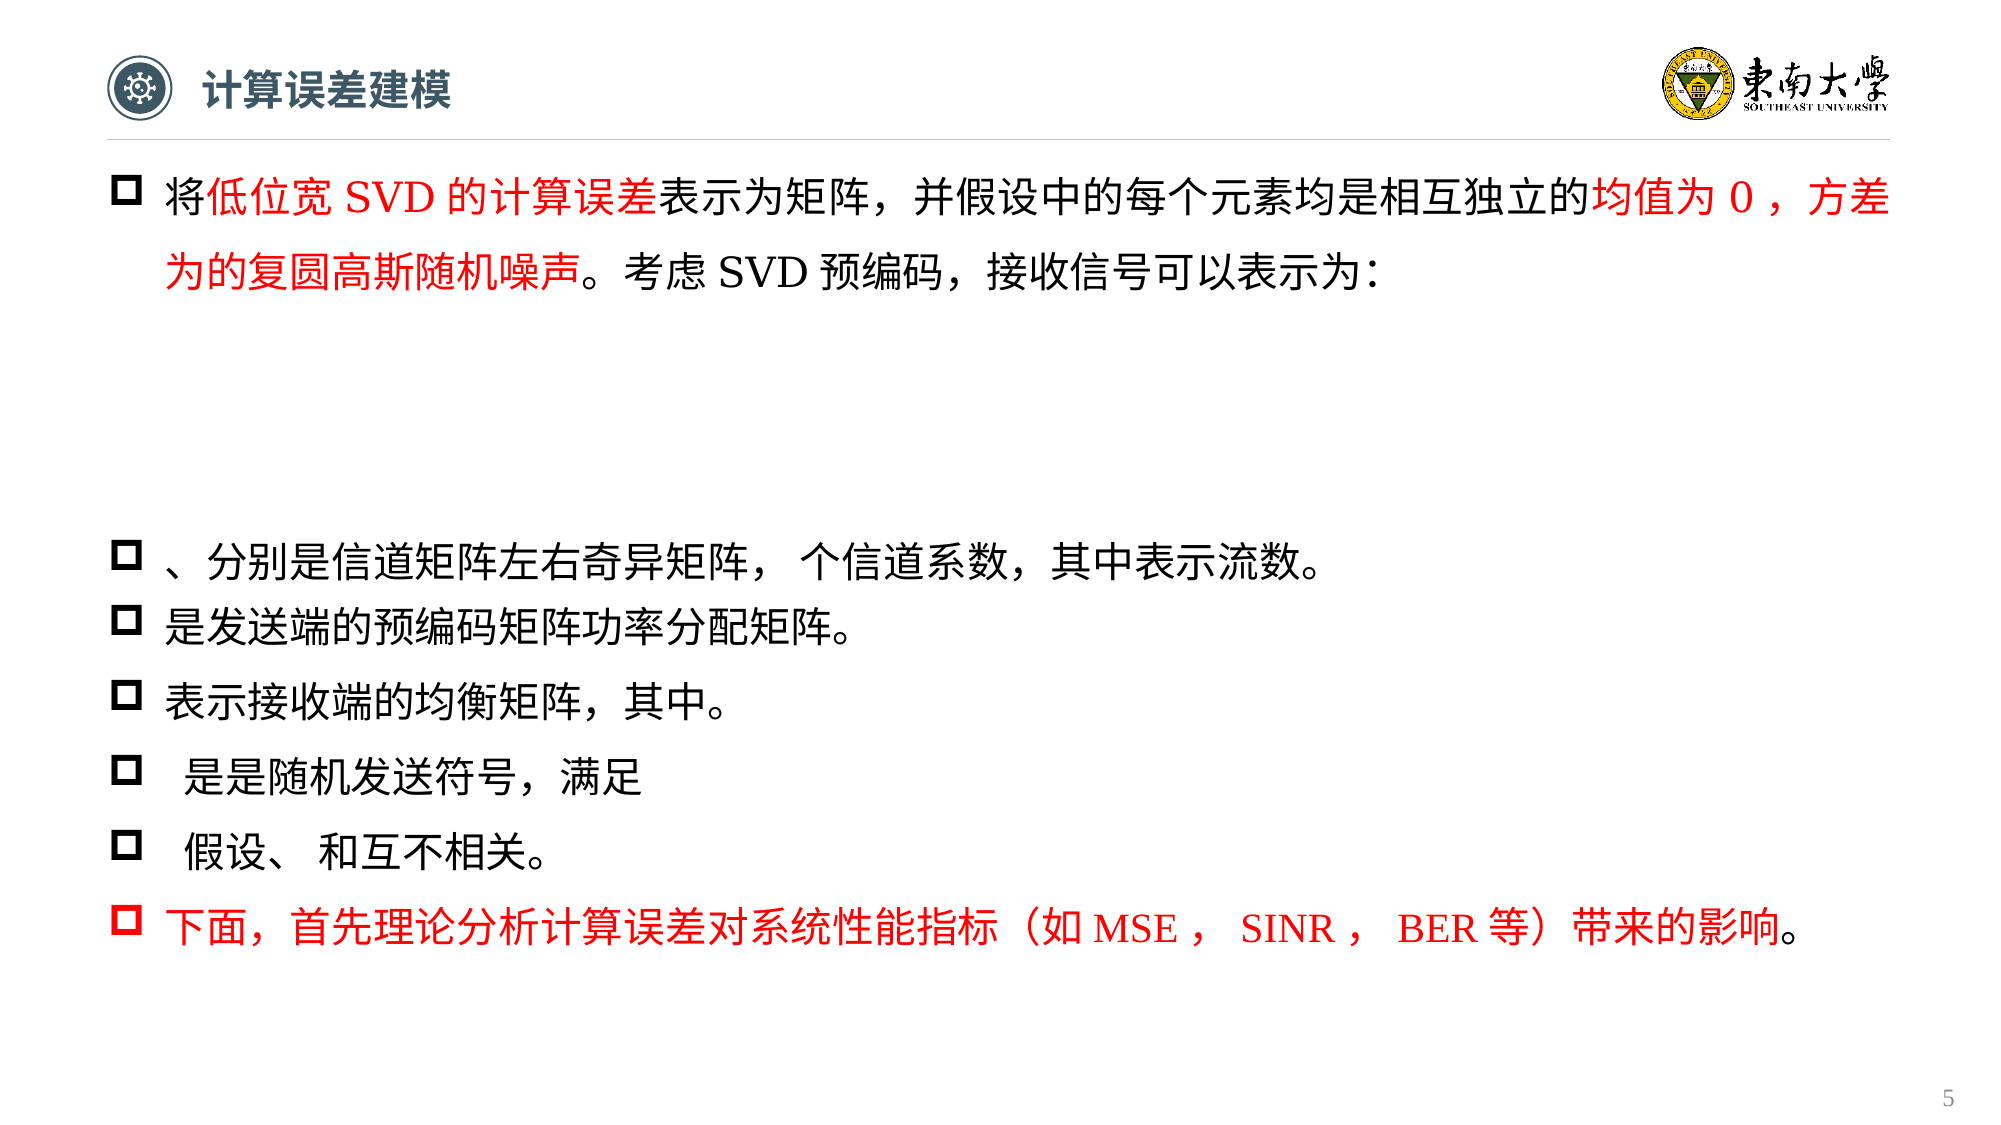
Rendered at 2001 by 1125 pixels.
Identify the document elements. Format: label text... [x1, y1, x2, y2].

text_box 计算误差建模 [201, 56, 1284, 122]
picture [1662, 47, 1889, 120]
